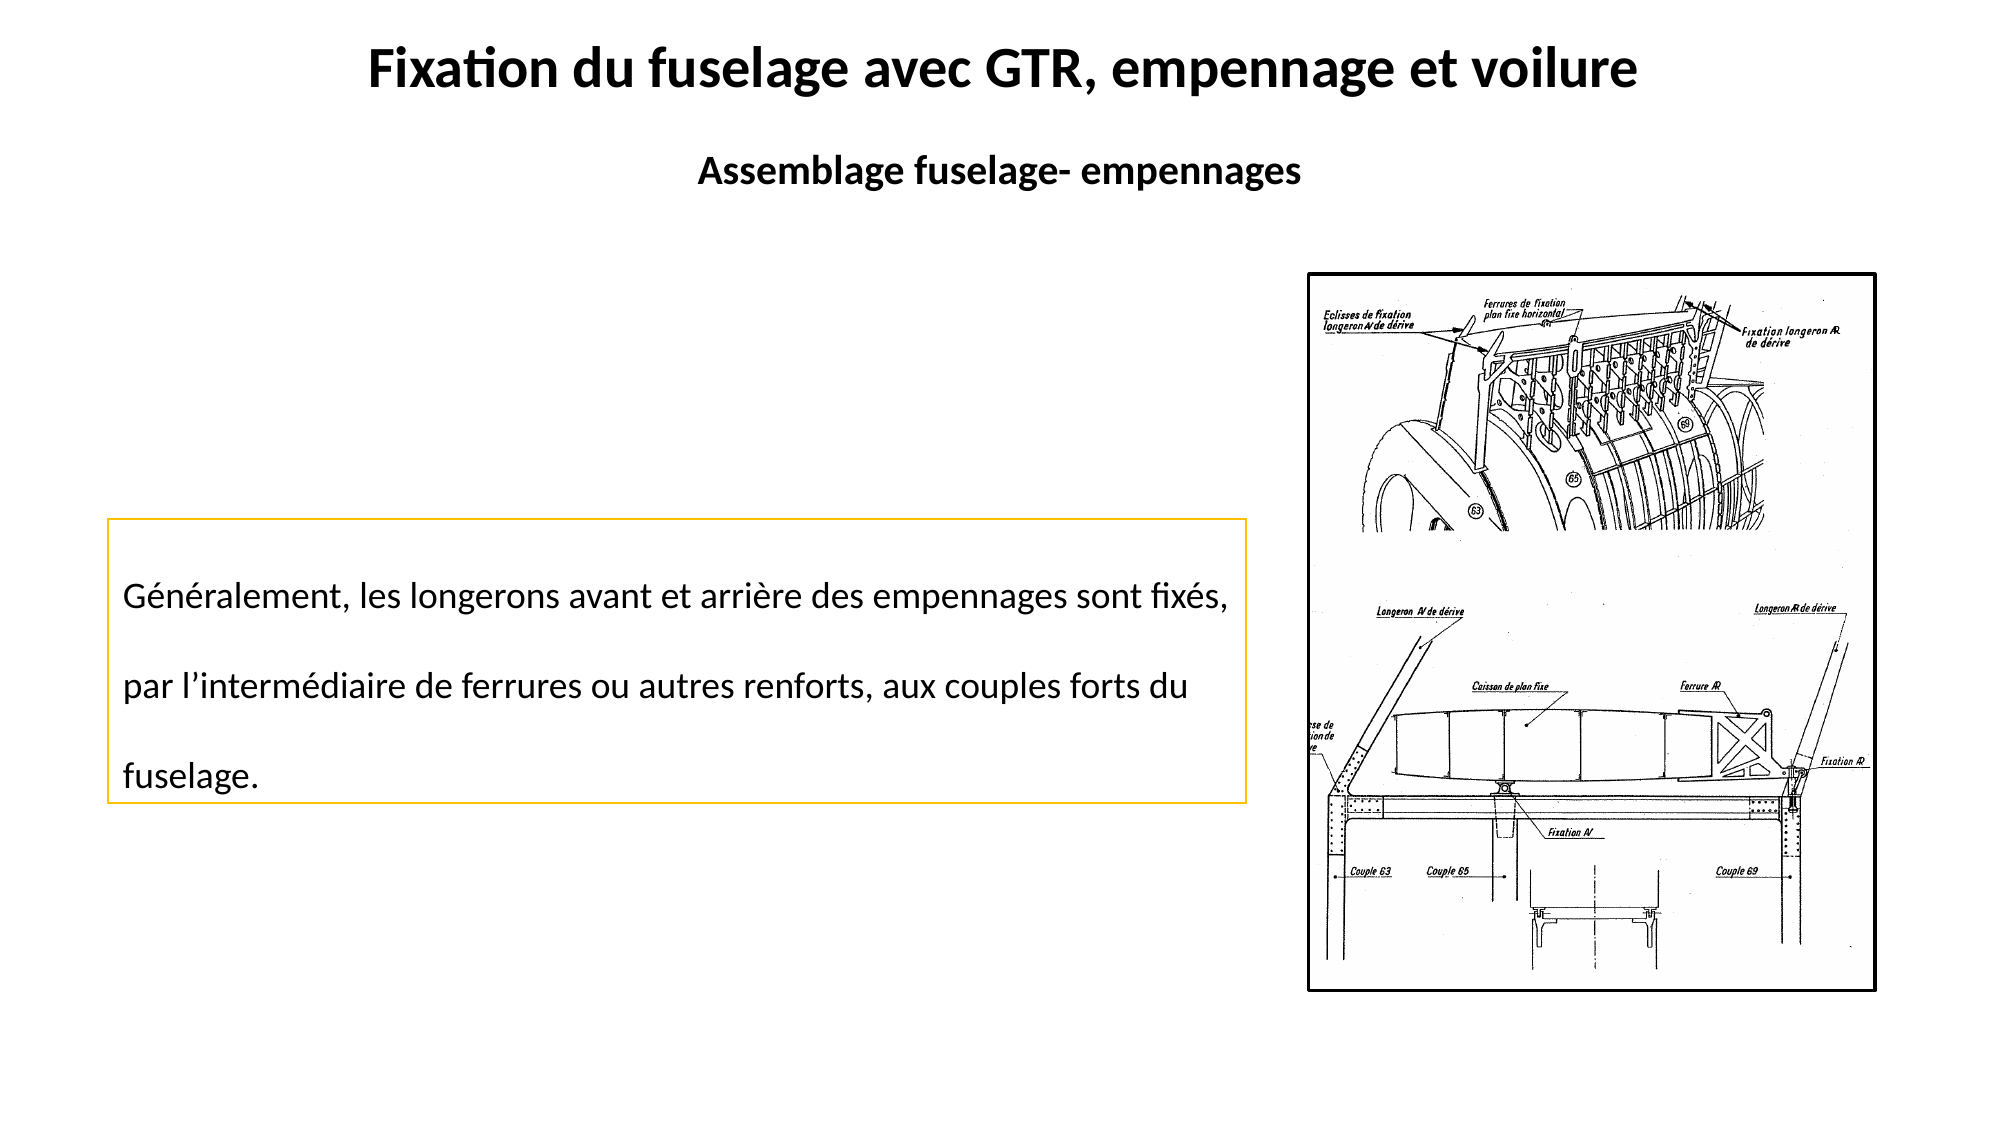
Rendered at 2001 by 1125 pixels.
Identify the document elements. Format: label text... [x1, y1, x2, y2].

text_box Fixation du fuselage avec GTR, empennage et voilure [206, 21, 1726, 106]
text_box Assemblage fuselage- empennages [682, 135, 1317, 201]
text_box Généralement, les longerons avant et arrière des empennages sont fixés, par l’intermédiaire de ferrures ou autres renforts, aux couples forts du fuselage. [107, 518, 1247, 804]
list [1309, 275, 1874, 990]
